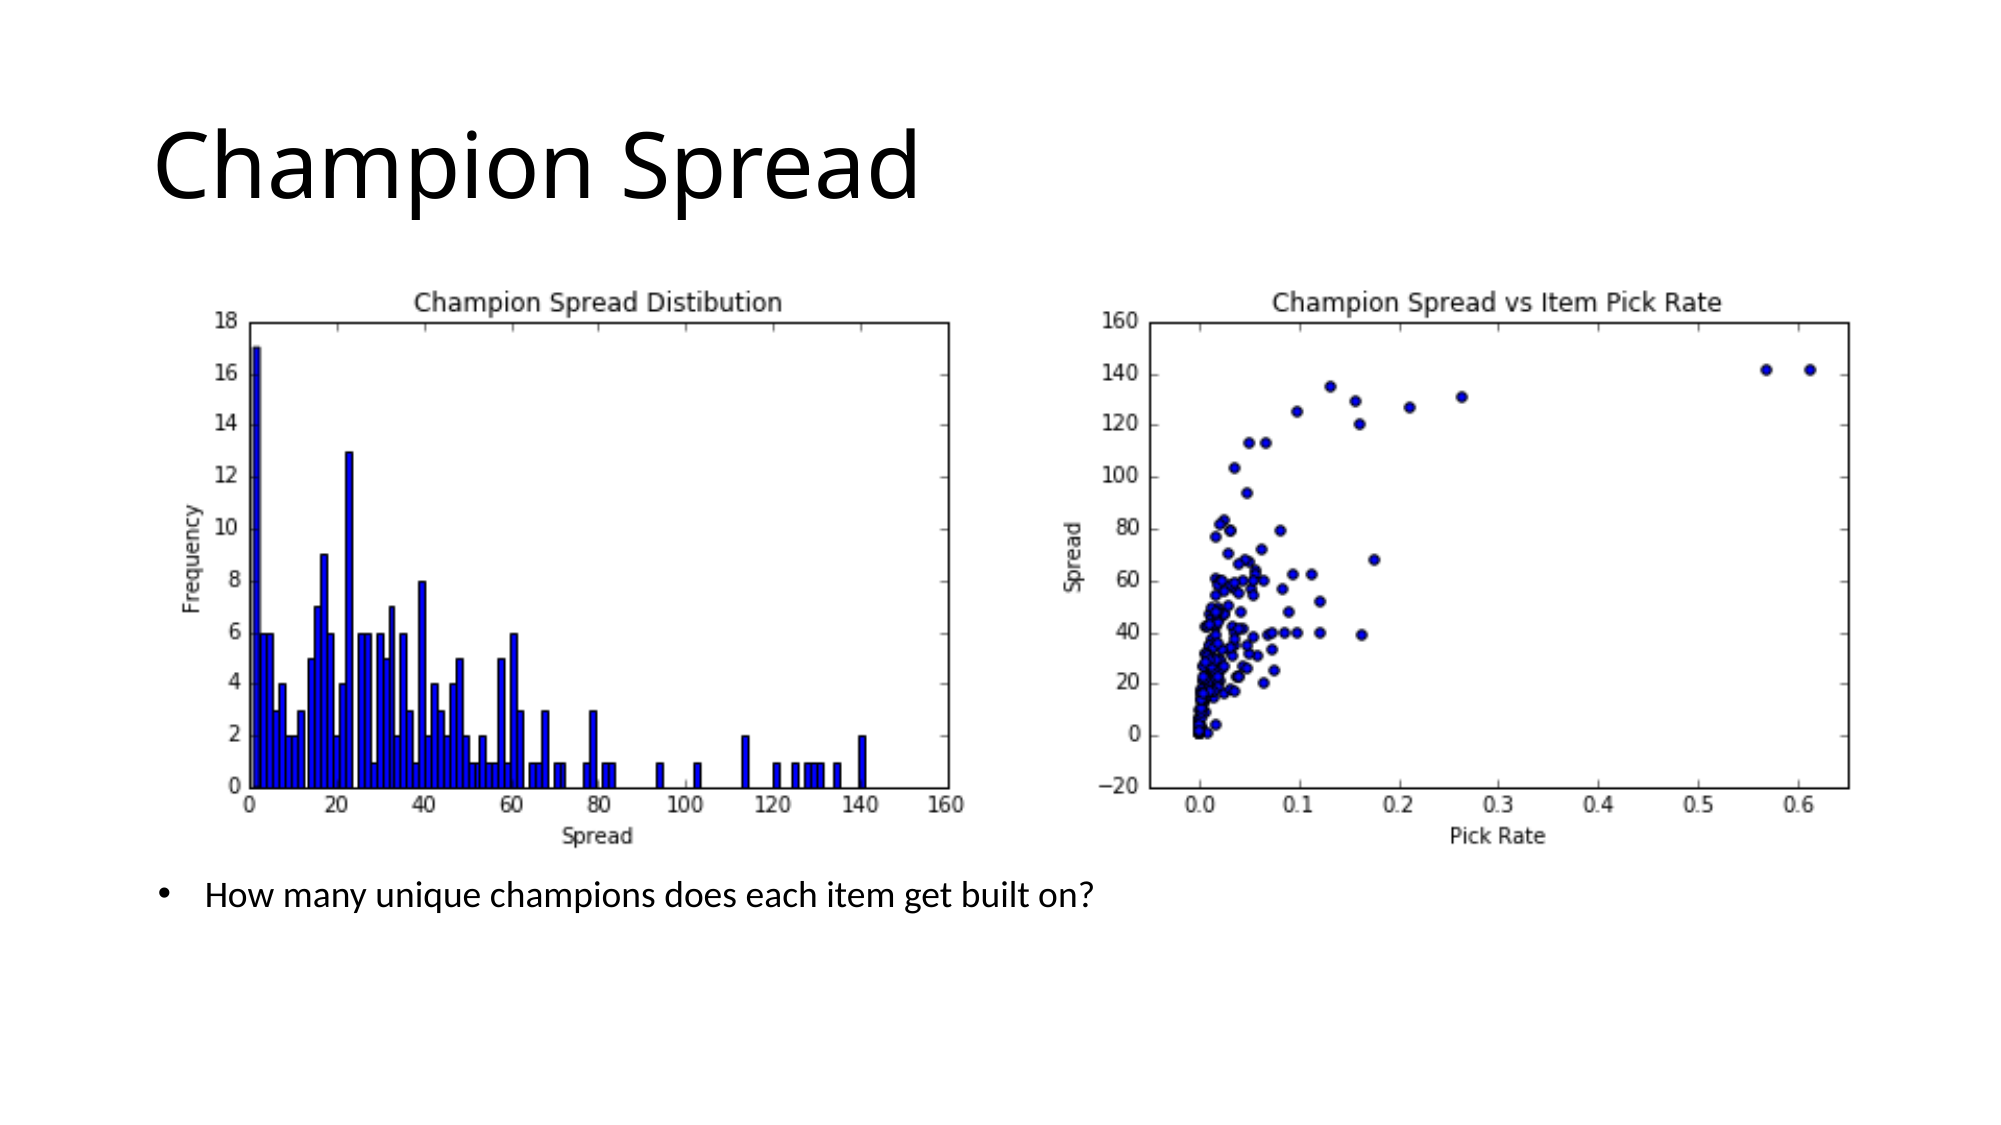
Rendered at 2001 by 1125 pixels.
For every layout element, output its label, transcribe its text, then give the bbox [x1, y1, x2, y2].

text_box How many unique champions does each item get built on? [143, 863, 1112, 923]
title Champion Spread [137, 59, 1863, 262]
picture [137, 262, 1938, 863]
